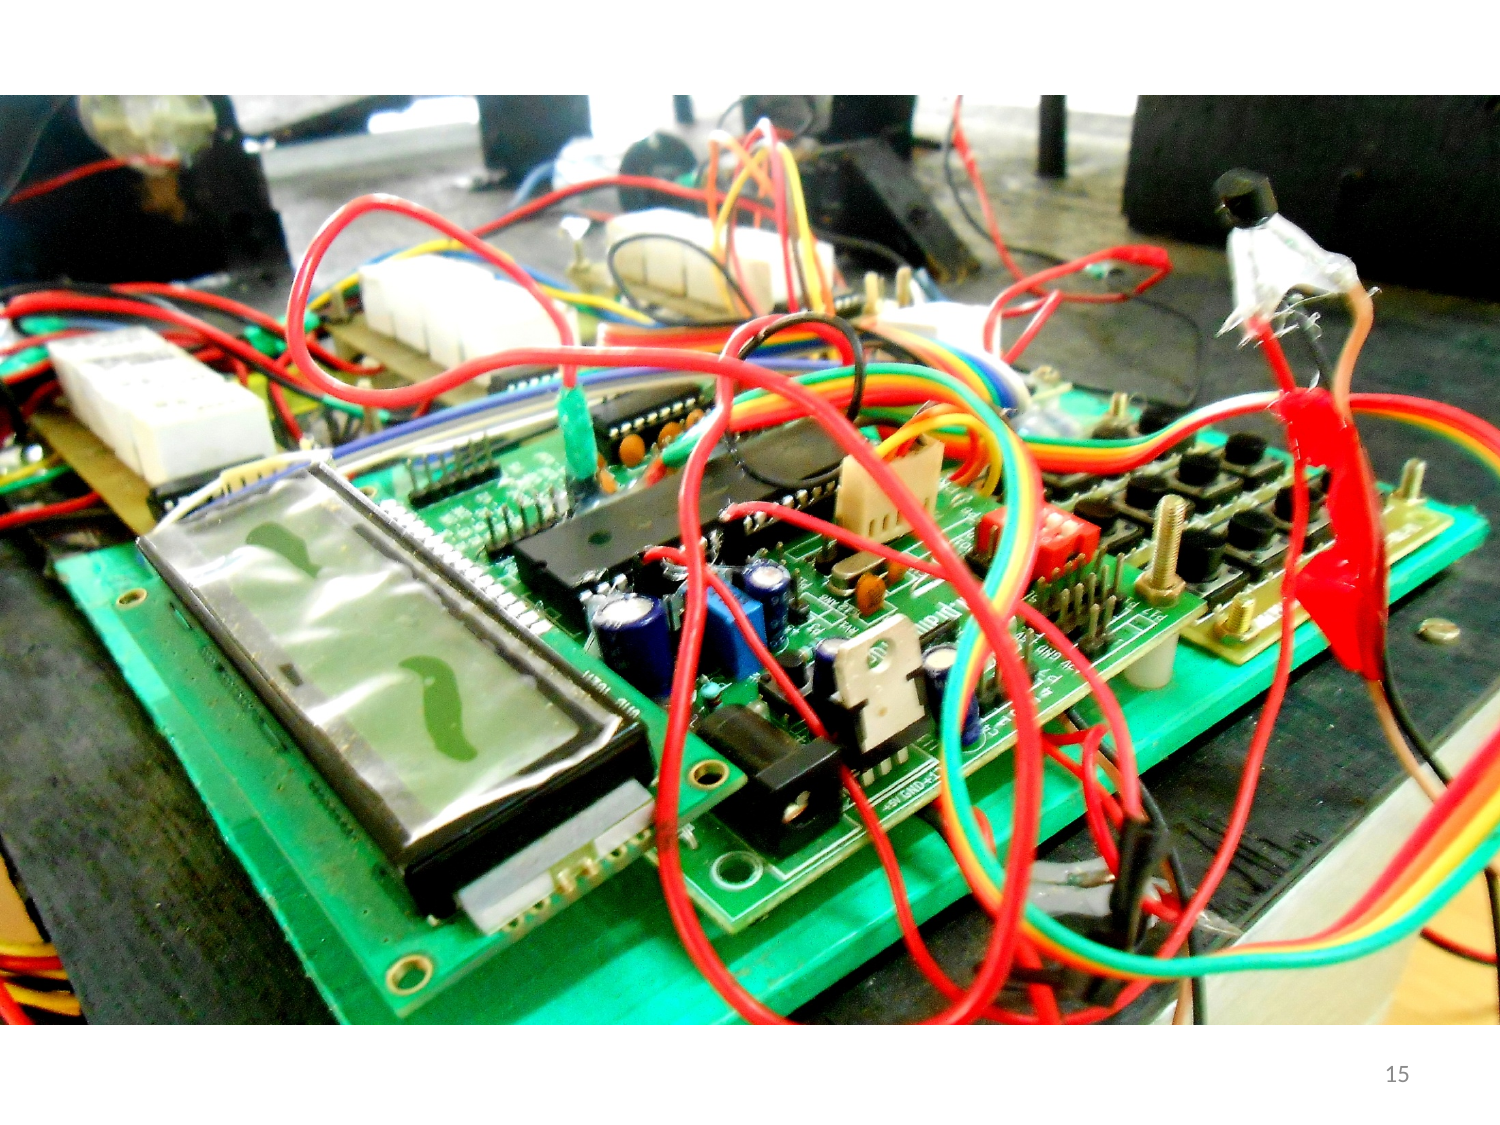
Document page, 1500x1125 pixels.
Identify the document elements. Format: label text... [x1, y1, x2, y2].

slide_number 15 [1074, 1042, 1425, 1103]
picture [0, 94, 1500, 1026]
